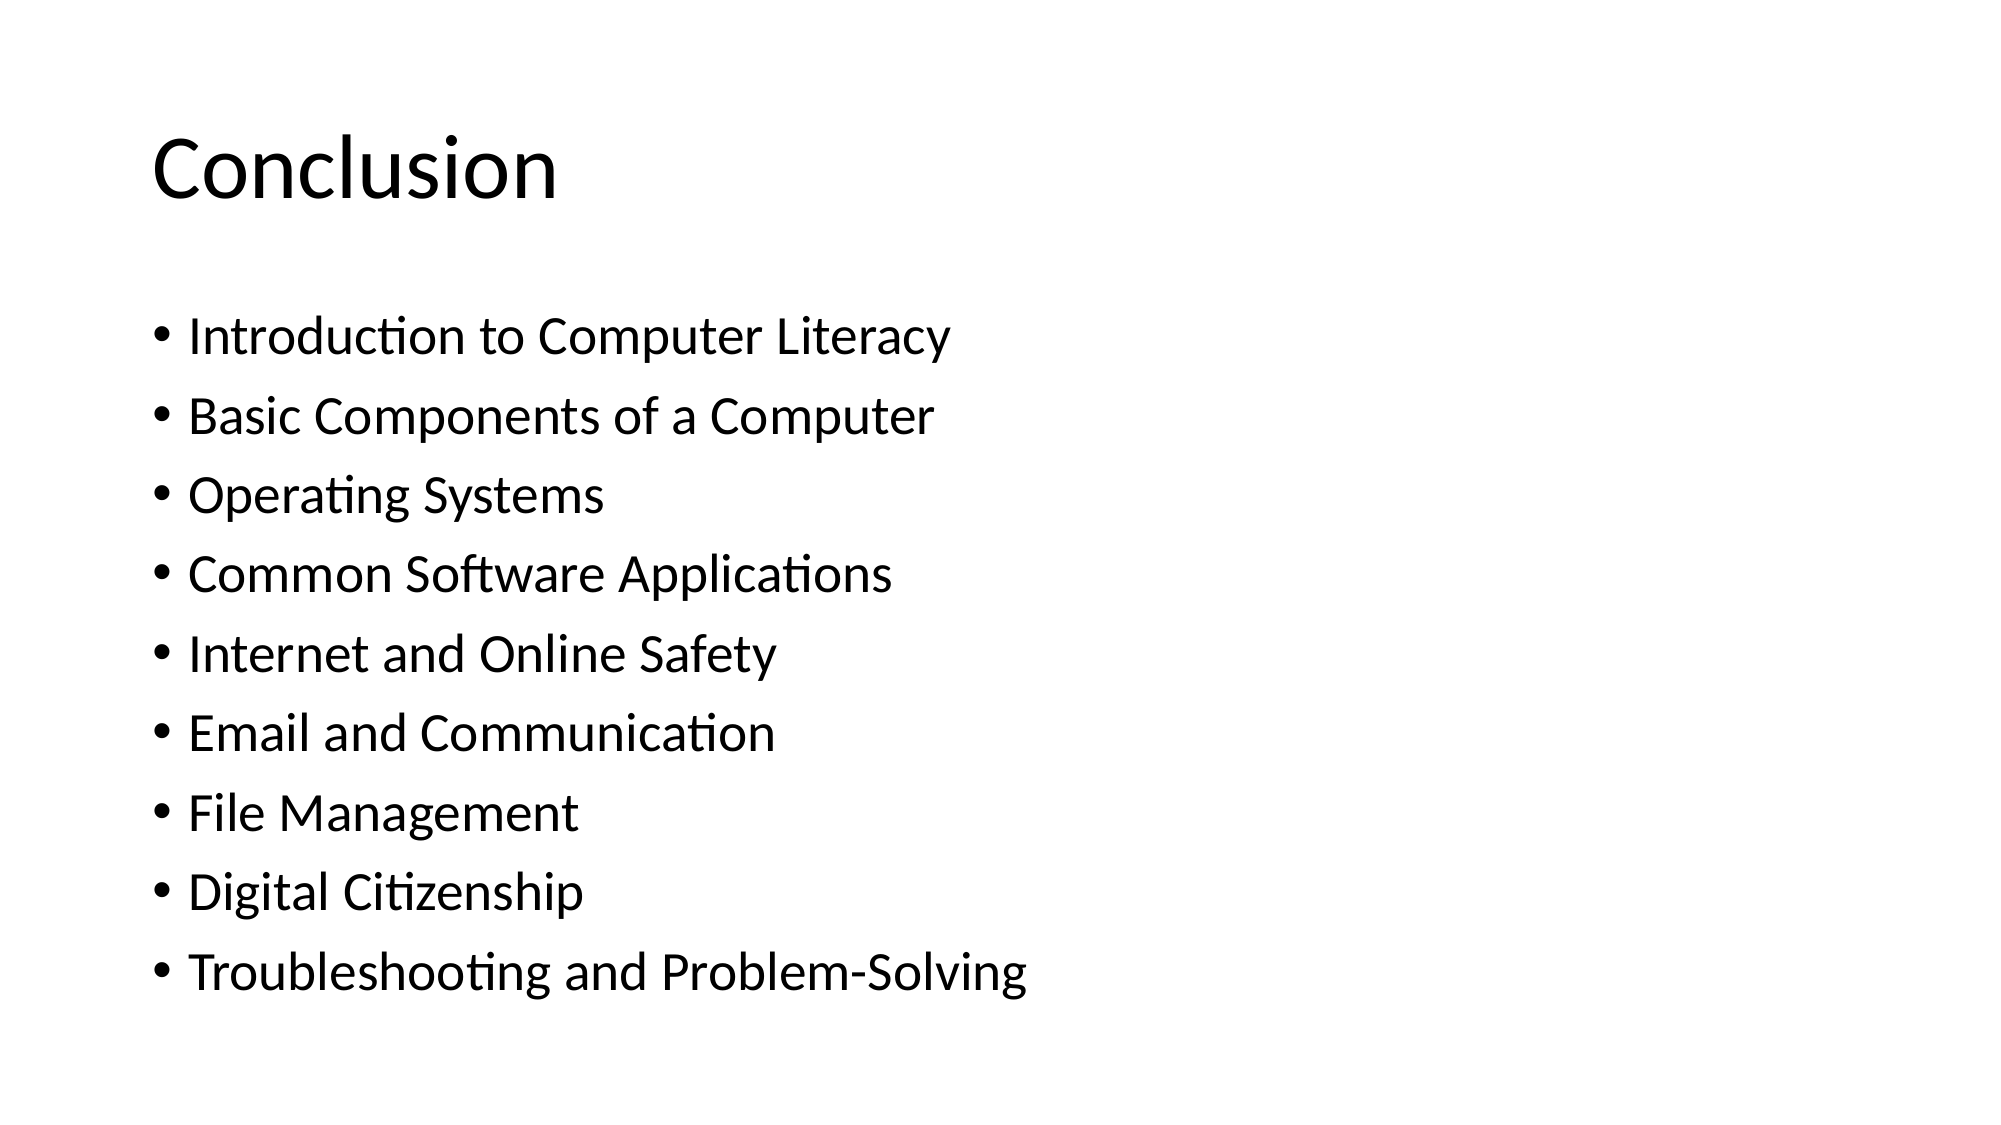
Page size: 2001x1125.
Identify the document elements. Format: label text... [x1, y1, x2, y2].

title Conclusion [137, 59, 1863, 278]
list Introduction to Computer Literacy Basic Components of a Computer Operating Systems Common Software Applications Internet and Online Safety Email and Communication File Management Digital Citizenship Troubleshooting and Problem-Solving [137, 299, 1863, 1014]
